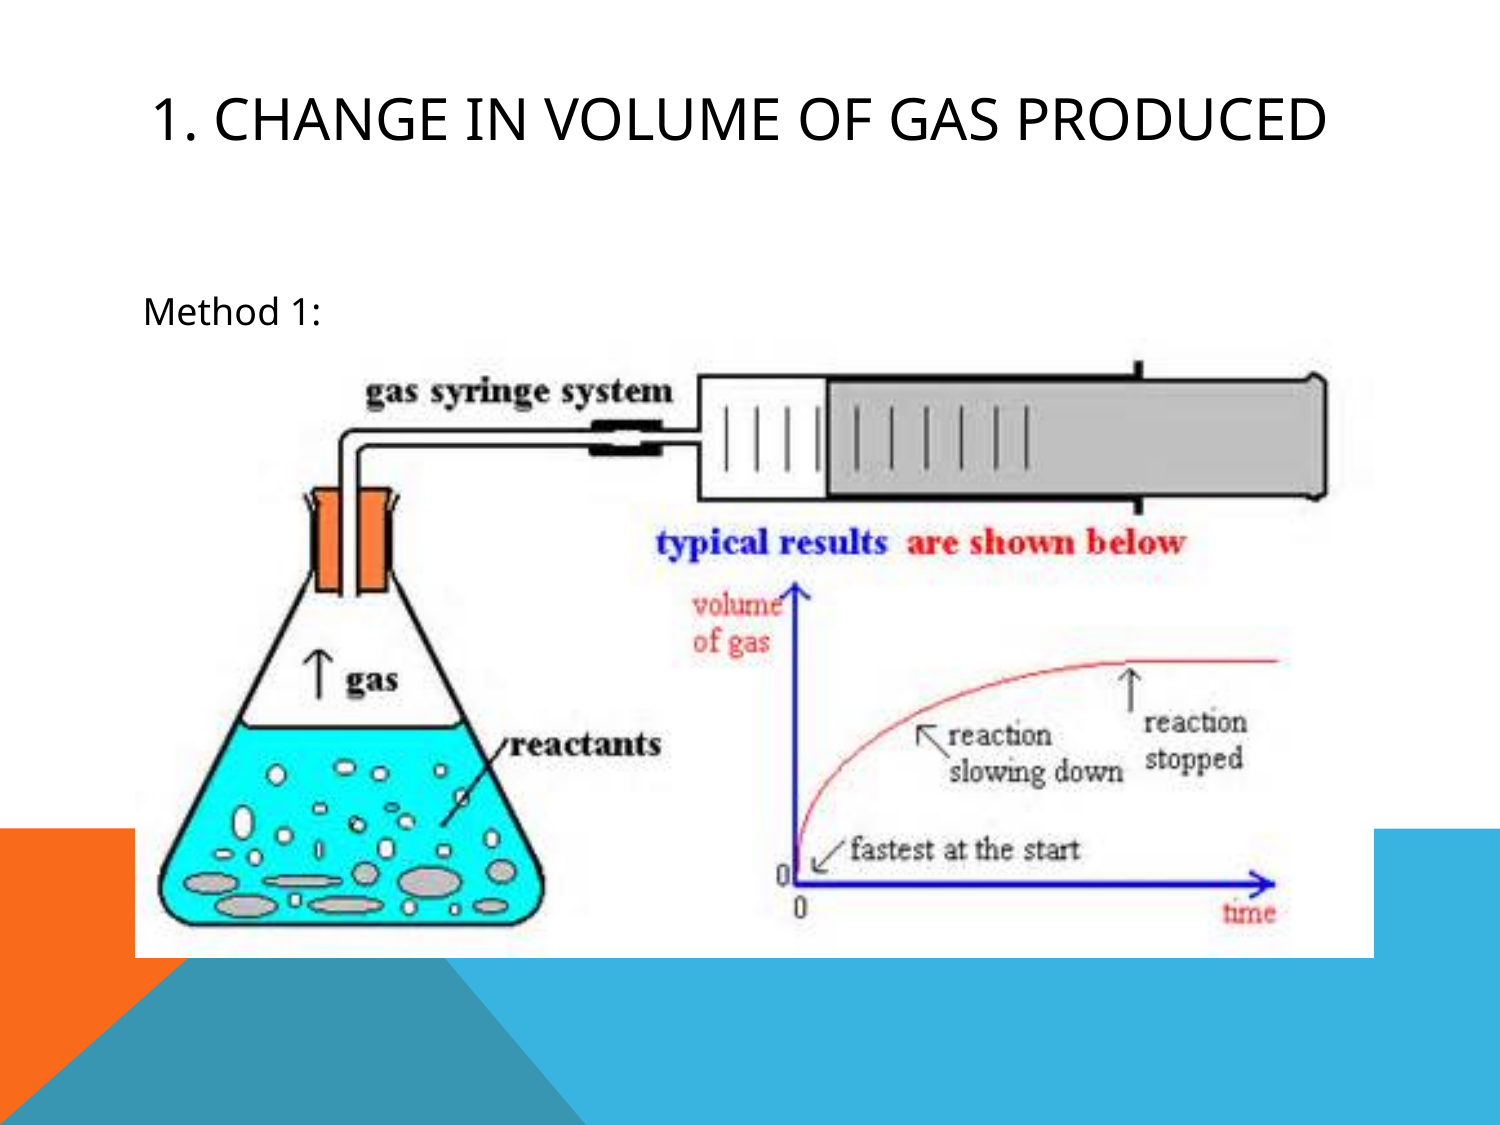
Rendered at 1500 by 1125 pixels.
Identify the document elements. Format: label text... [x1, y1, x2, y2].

title 1. Change in volume of gas produced [135, 60, 1369, 175]
picture [134, 338, 1374, 959]
text_box Method 1: [127, 280, 337, 341]
